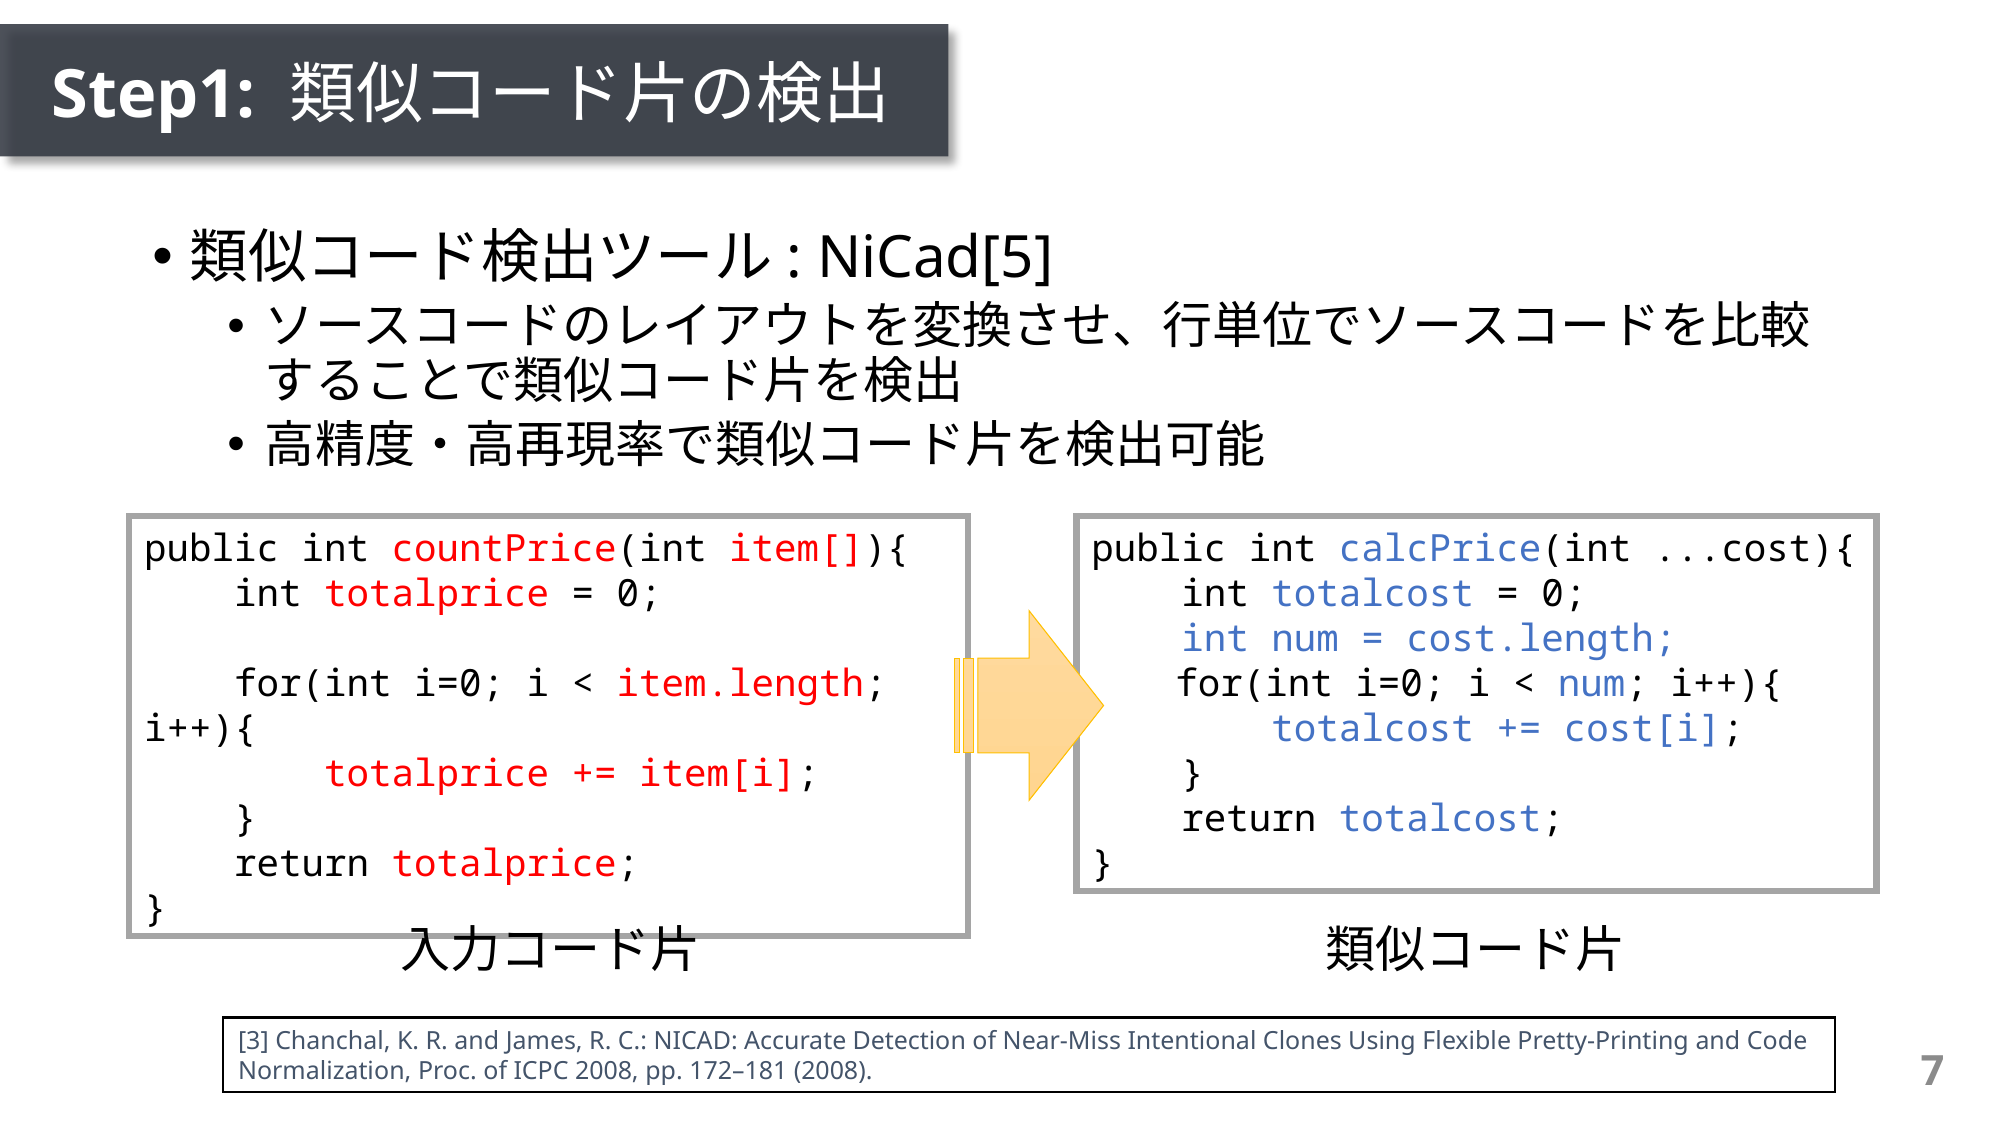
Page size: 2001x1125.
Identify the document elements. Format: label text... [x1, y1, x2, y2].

text_box [963, 658, 974, 753]
text_box public int calcPrice(int ...cost){ int totalcost = 0; int num = cost.length; for(int i=0; i < num; i++){ totalcost += cost[i]; } return totalcost; } [1076, 515, 1878, 892]
text_box [3] Chanchal, K. R. and James, R. C.: NICAD: Accurate Detection of Near-Miss Intentional Clones Using Flexible Pretty-Printing and Code Normalization, Proc. of ICPC 2008, pp. 172–181 (2008). [222, 1016, 1836, 1093]
text_box 類似コード片 [1288, 910, 1663, 985]
title Step1: 類似コード片の検出 [36, 36, 957, 156]
text_box [977, 609, 1105, 802]
text_box [954, 658, 960, 753]
list 類似コード検出ツール: NiCad[5] ソースコードのレイアウトを変換させ、行単位でソースコードを比較することで類似コード片を検出 高精度・高再現率で類似コード片を検出可能 [137, 220, 1863, 502]
text_box 入力コード片 [363, 910, 738, 985]
text_box public int countPrice(int item[]){ int totalprice = 0; for(int i=0; i < item.length; i++){ totalprice += item[i]; } return totalprice; } [128, 515, 969, 937]
